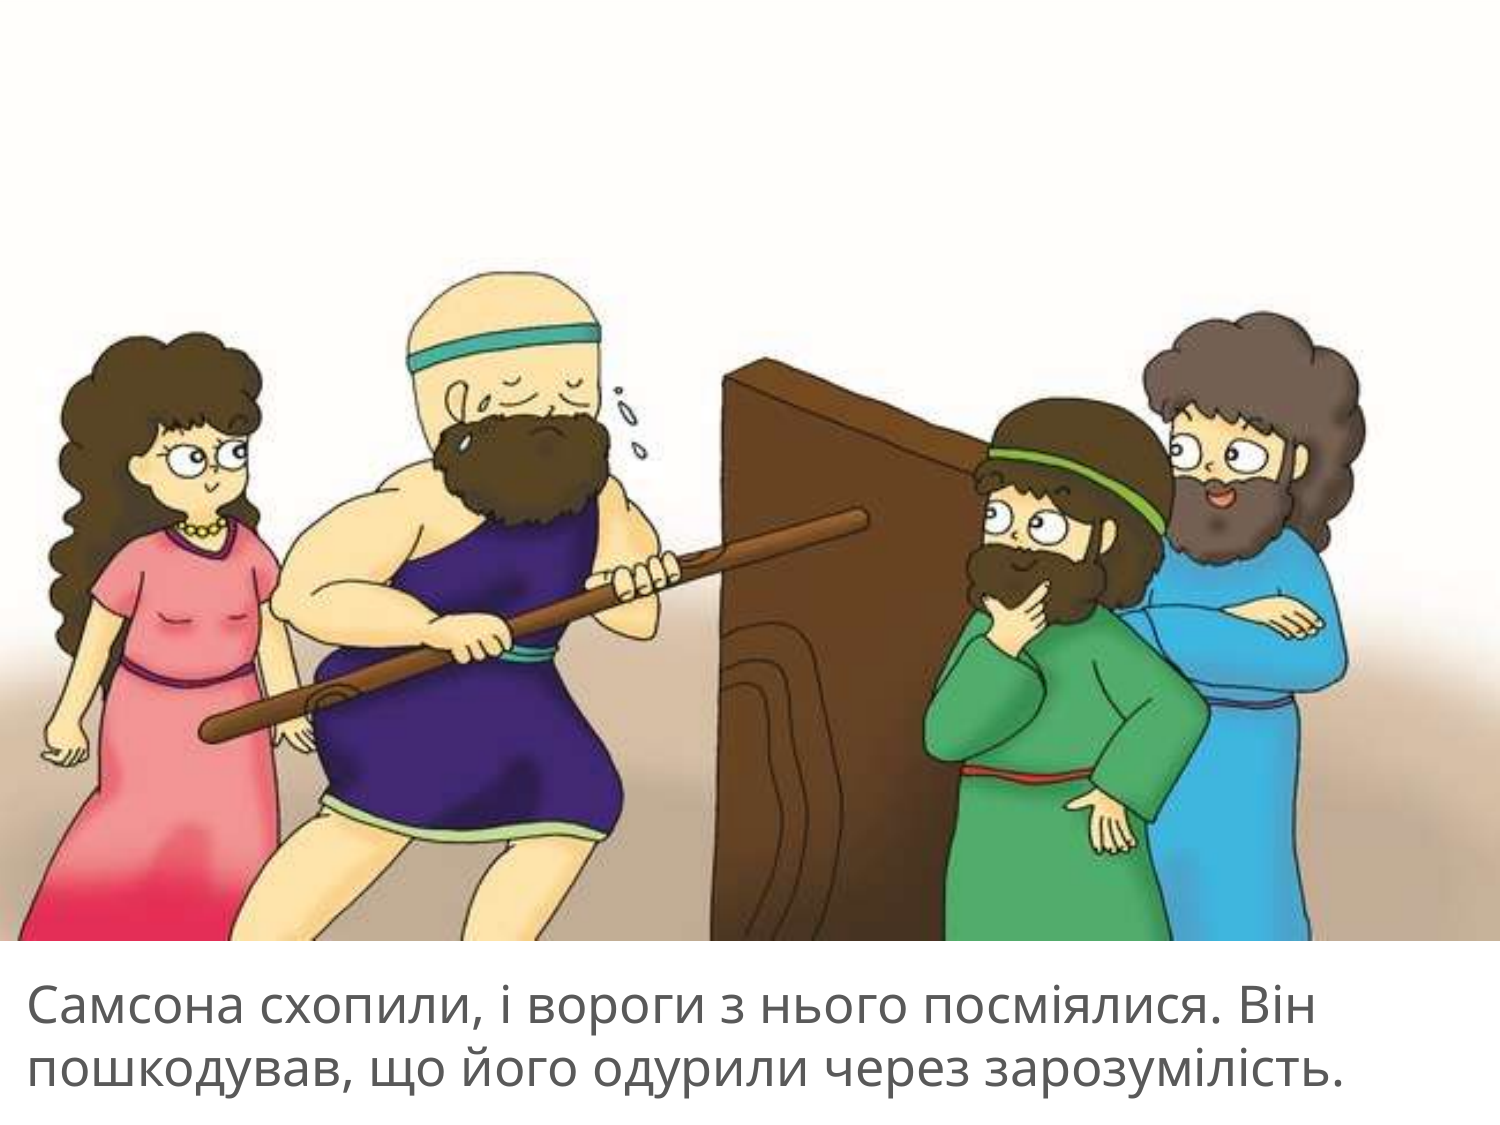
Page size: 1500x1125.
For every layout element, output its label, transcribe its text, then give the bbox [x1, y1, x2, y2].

picture [0, 0, 1500, 941]
text_box Самсона схопили, і вороги з нього посміялися. Він пошкодував, що його одурили через зарозумілість. [11, 964, 1498, 1104]
